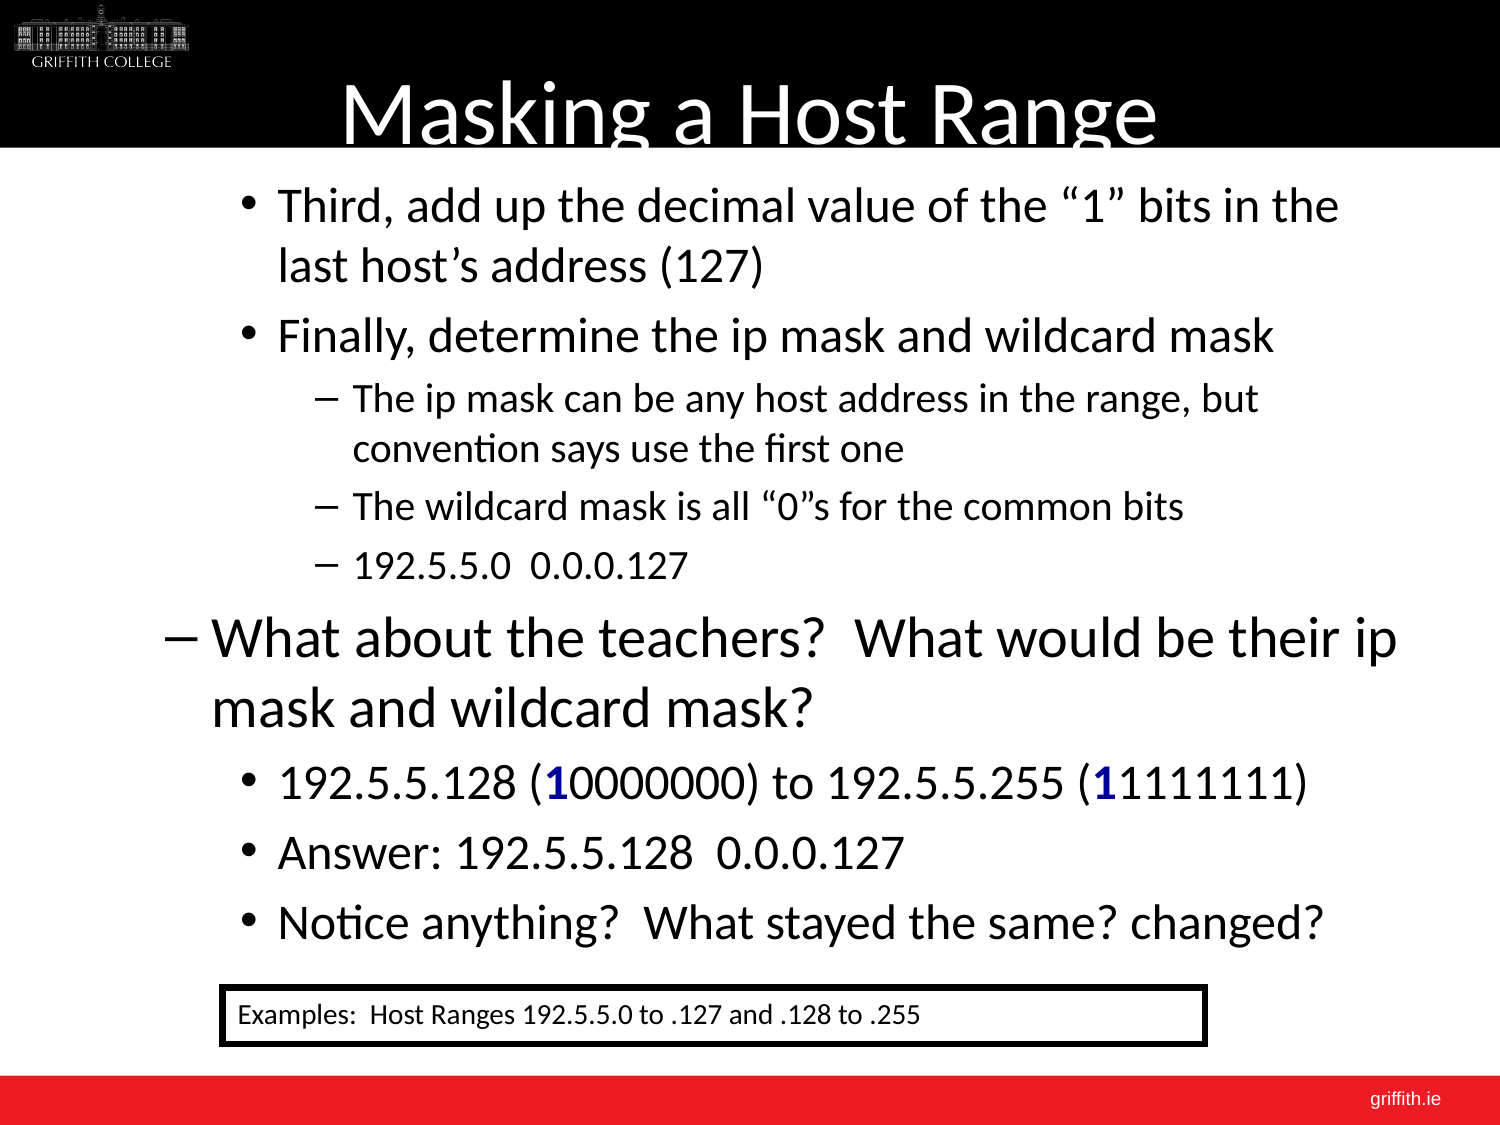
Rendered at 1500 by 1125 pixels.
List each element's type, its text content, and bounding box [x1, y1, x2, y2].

text_box Examples: Host Ranges 192.5.5.0 to .127 and .128 to .255 [222, 987, 1206, 1044]
picture [0, 0, 206, 109]
list Third, add up the decimal value of the “1” bits in the last host’s address (127) Finally, determine the ip mask and wildcard mask The ip mask can be any host address in the range, but convention says use the first one The wildcard mask is all “0”s for the common bits 192.5.5.0 0.0.0.127 What about the teachers? What would be their ip mask and wildcard mask? 192.5.5.128 (10000000) to 192.5.5.255 (11111111) Answer: 192.5.5.128 0.0.0.127 Notice anything? What stayed the same? changed? [75, 164, 1425, 908]
title Masking a Host Range [75, 45, 1425, 164]
